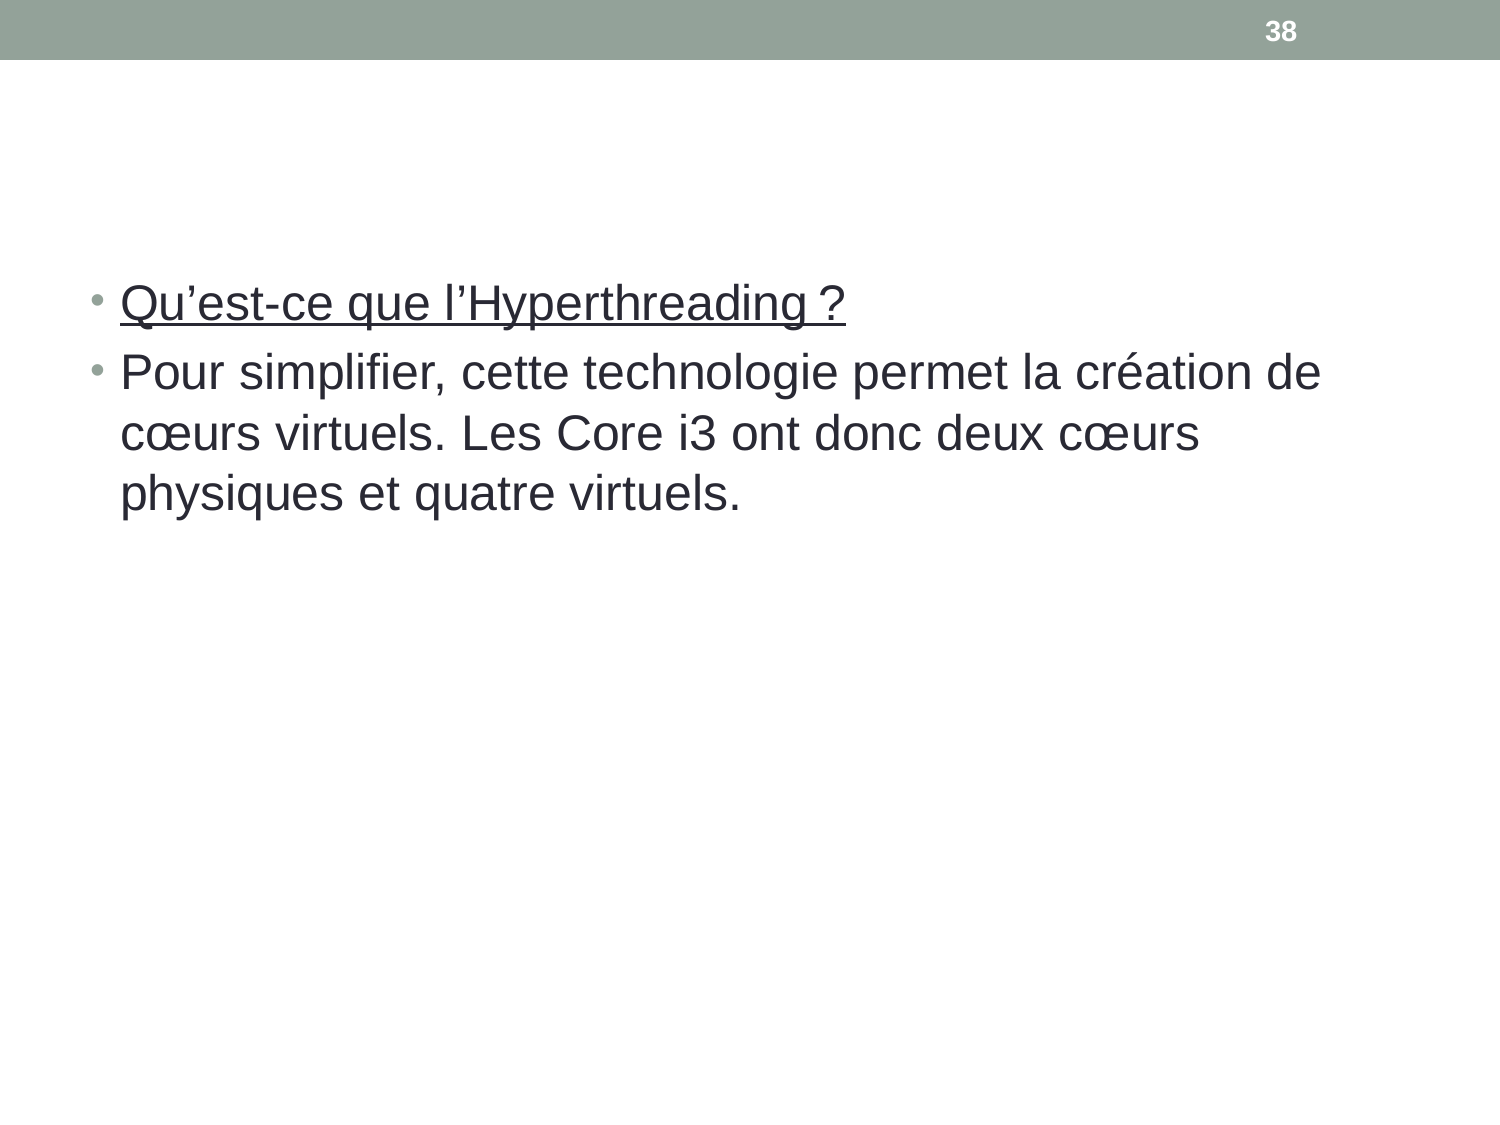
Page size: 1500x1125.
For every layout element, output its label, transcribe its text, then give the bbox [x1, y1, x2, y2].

slide_number 38 [1250, 3, 1425, 57]
list Qu’est-ce que l’Hyperthreading ? Pour simplifier, cette technologie permet la création de cœurs virtuels. Les Core i3 ont donc deux cœurs physiques et quatre virtuels. [75, 262, 1425, 1063]
